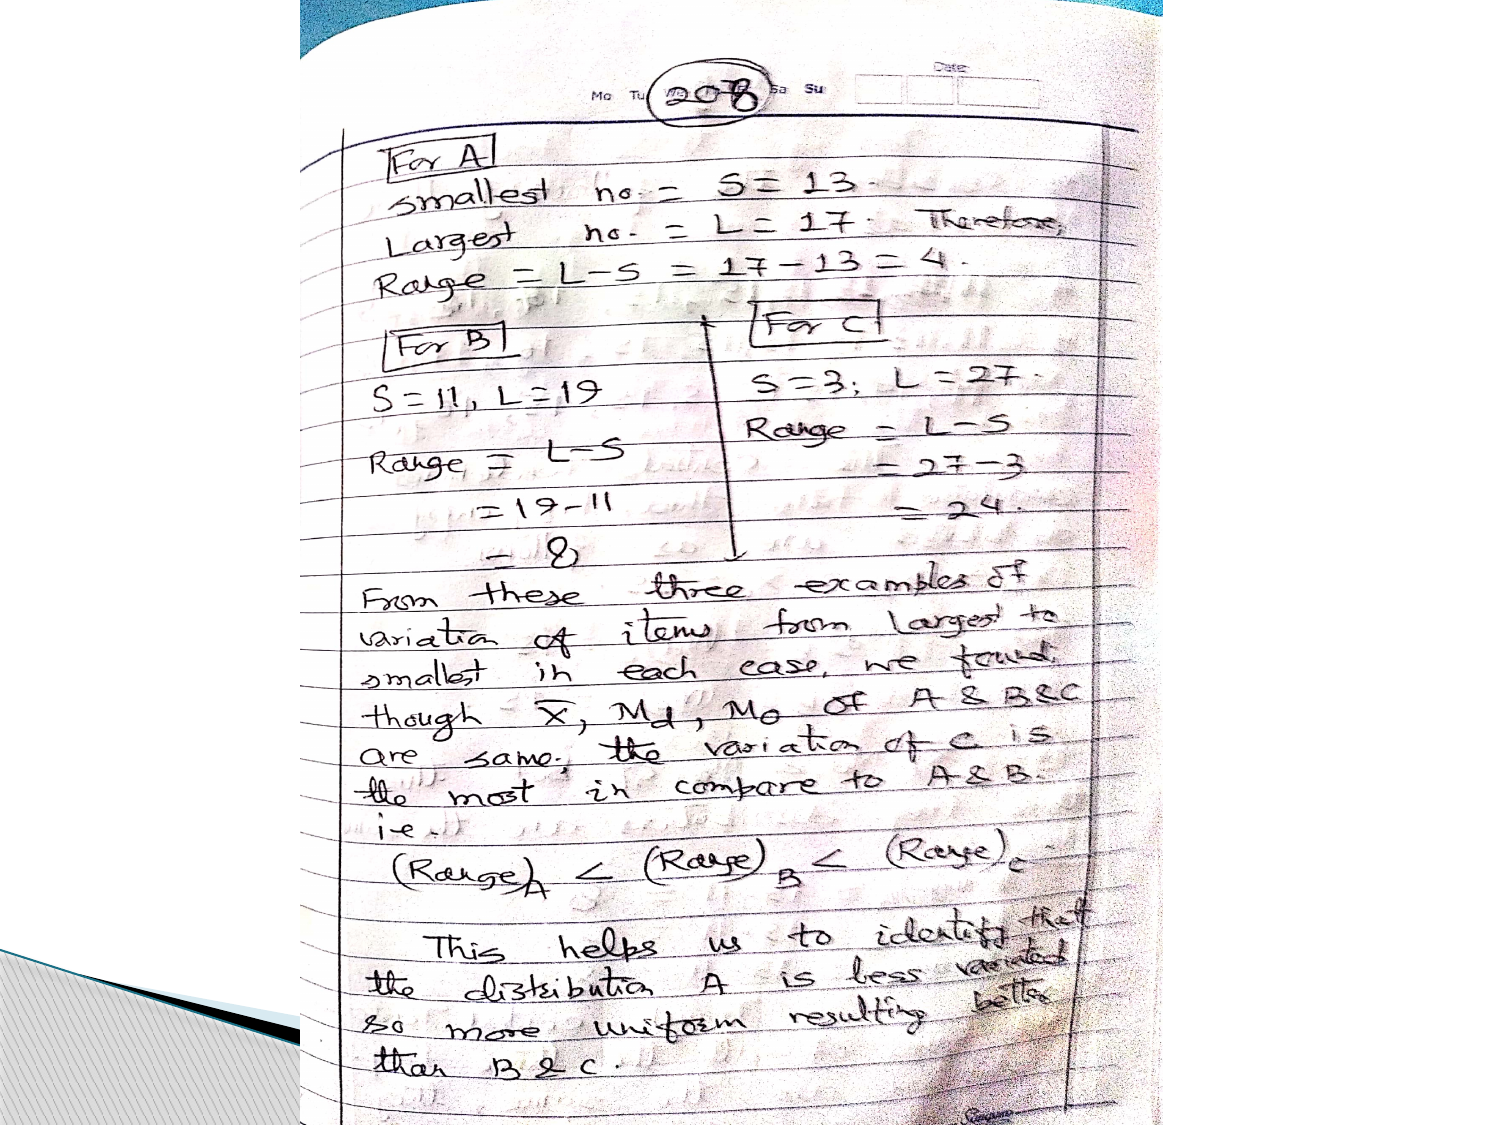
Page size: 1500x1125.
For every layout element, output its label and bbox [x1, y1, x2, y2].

picture [299, 0, 1163, 1125]
